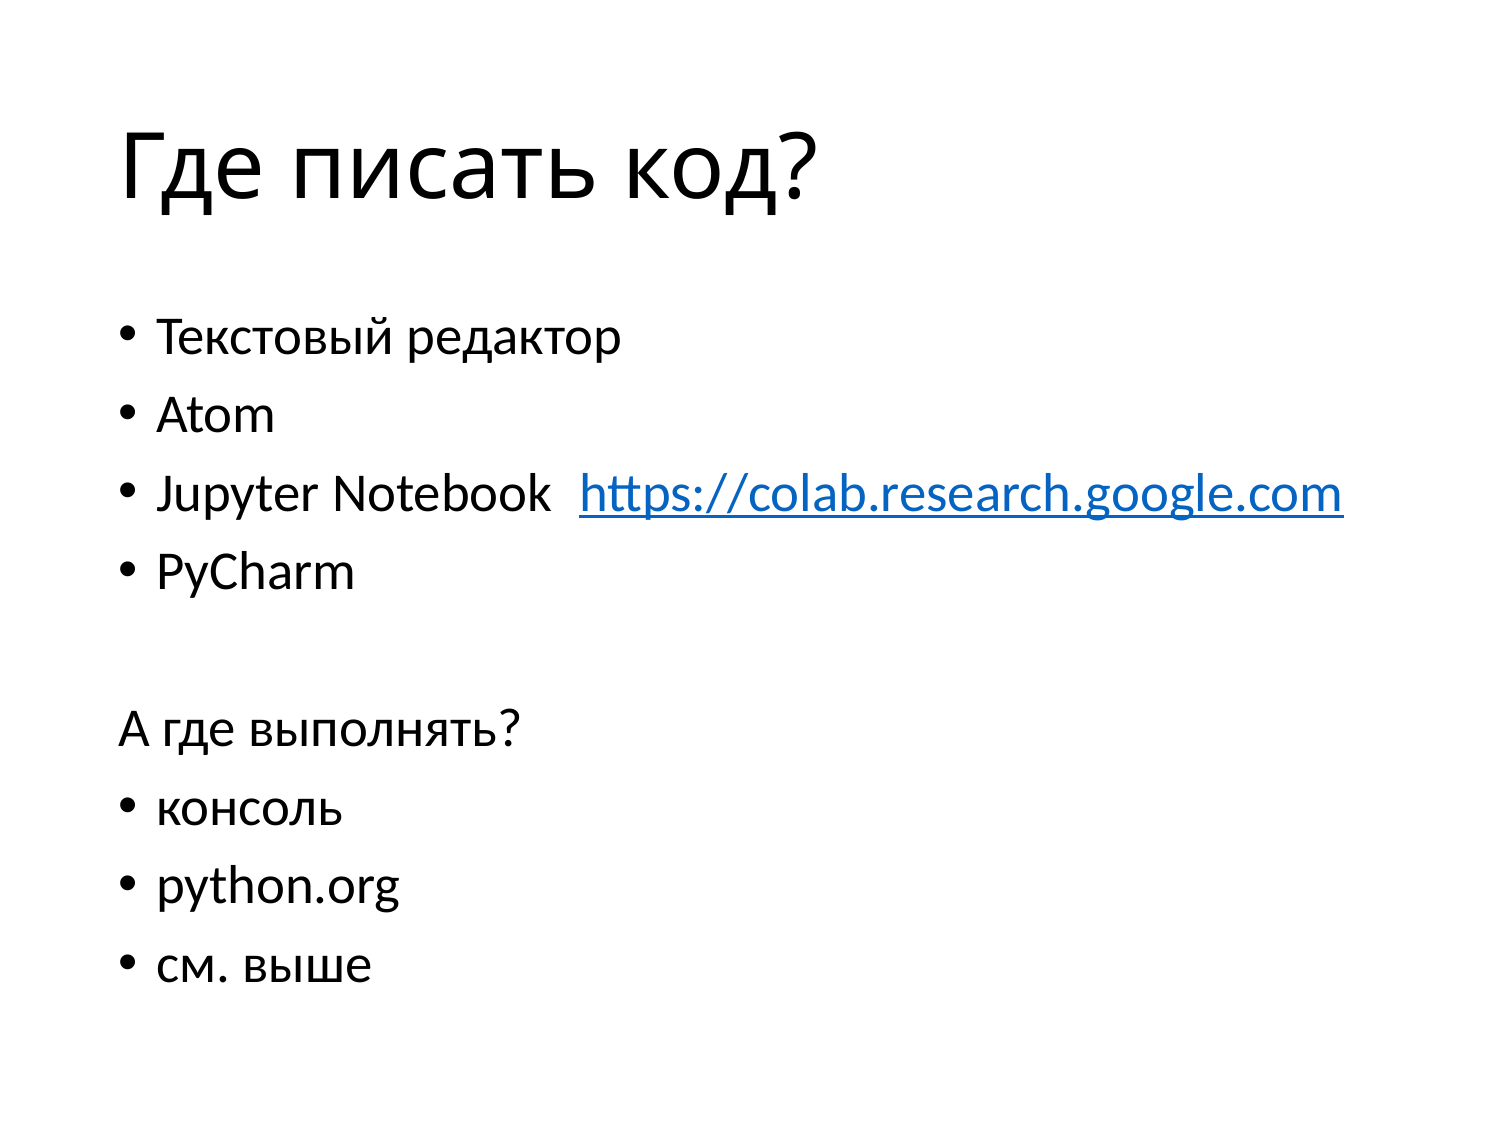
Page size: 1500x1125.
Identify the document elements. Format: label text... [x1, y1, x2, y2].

list Текстовый редактор Atom Jupyter Notebook https://colab.research.google.com PyCharm А где выполнять? консоль python.org см. выше [103, 299, 1397, 1014]
title Где писать код? [103, 59, 1397, 278]
